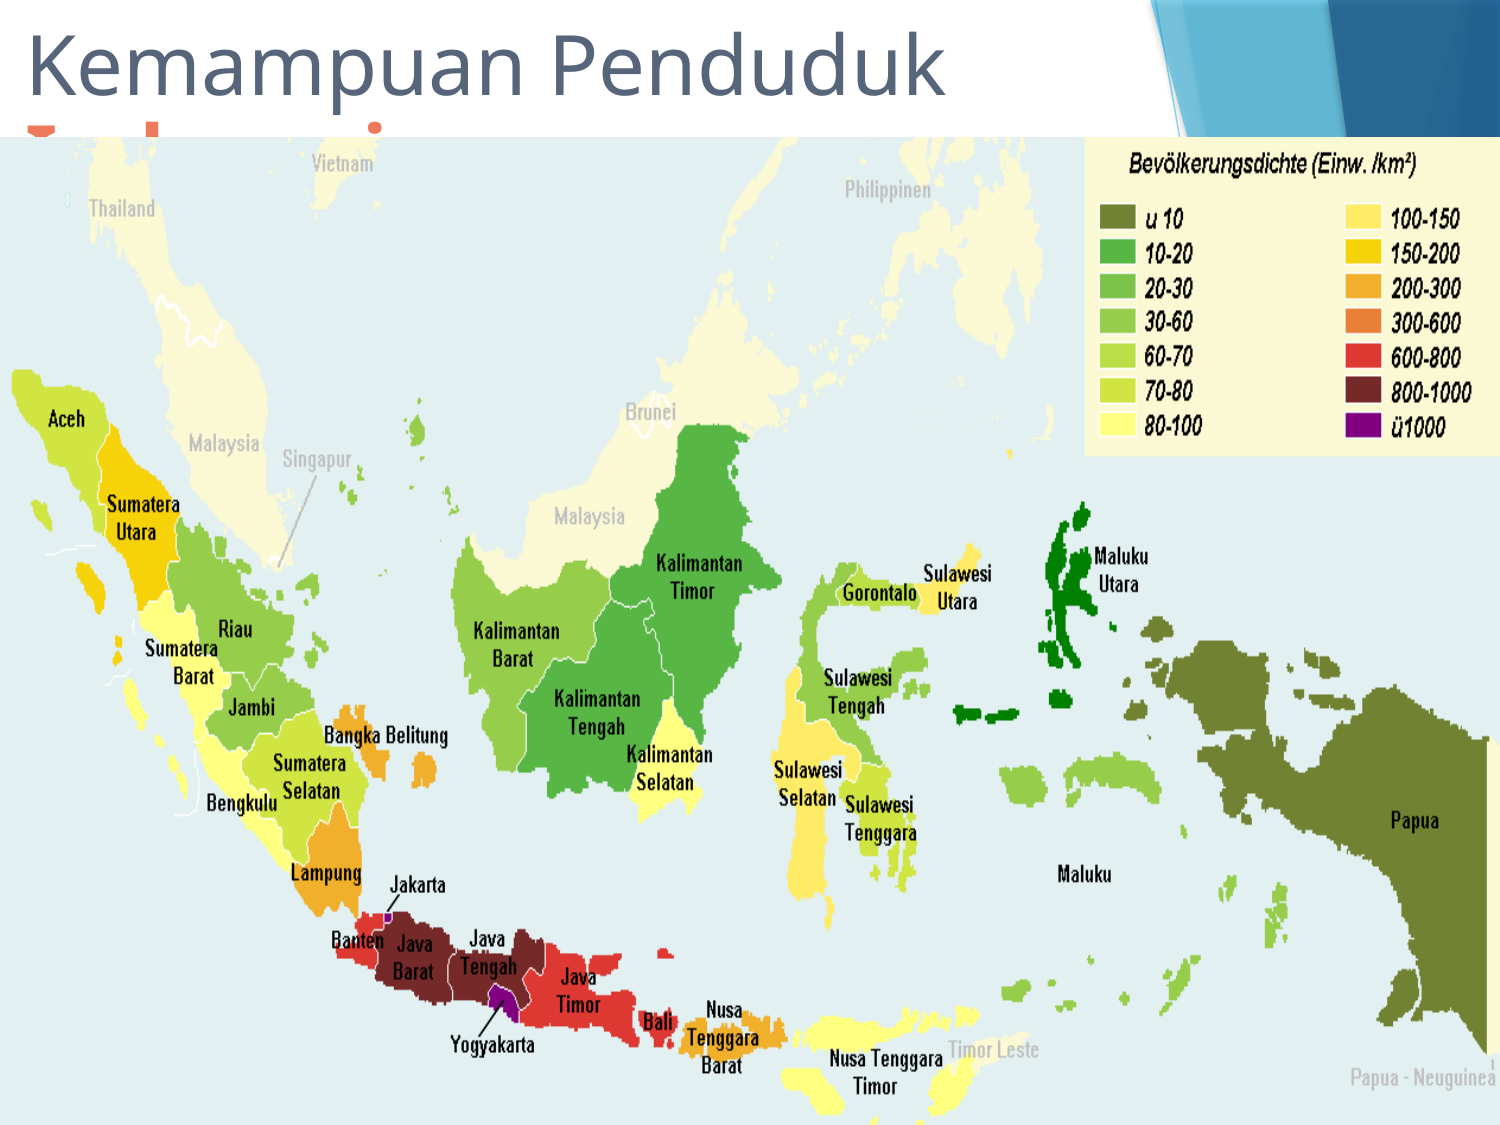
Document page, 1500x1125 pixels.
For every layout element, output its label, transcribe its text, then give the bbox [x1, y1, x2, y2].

picture [0, 136, 1500, 1125]
text_box Kemampuan Penduduk Indonesia [19, 17, 1338, 113]
